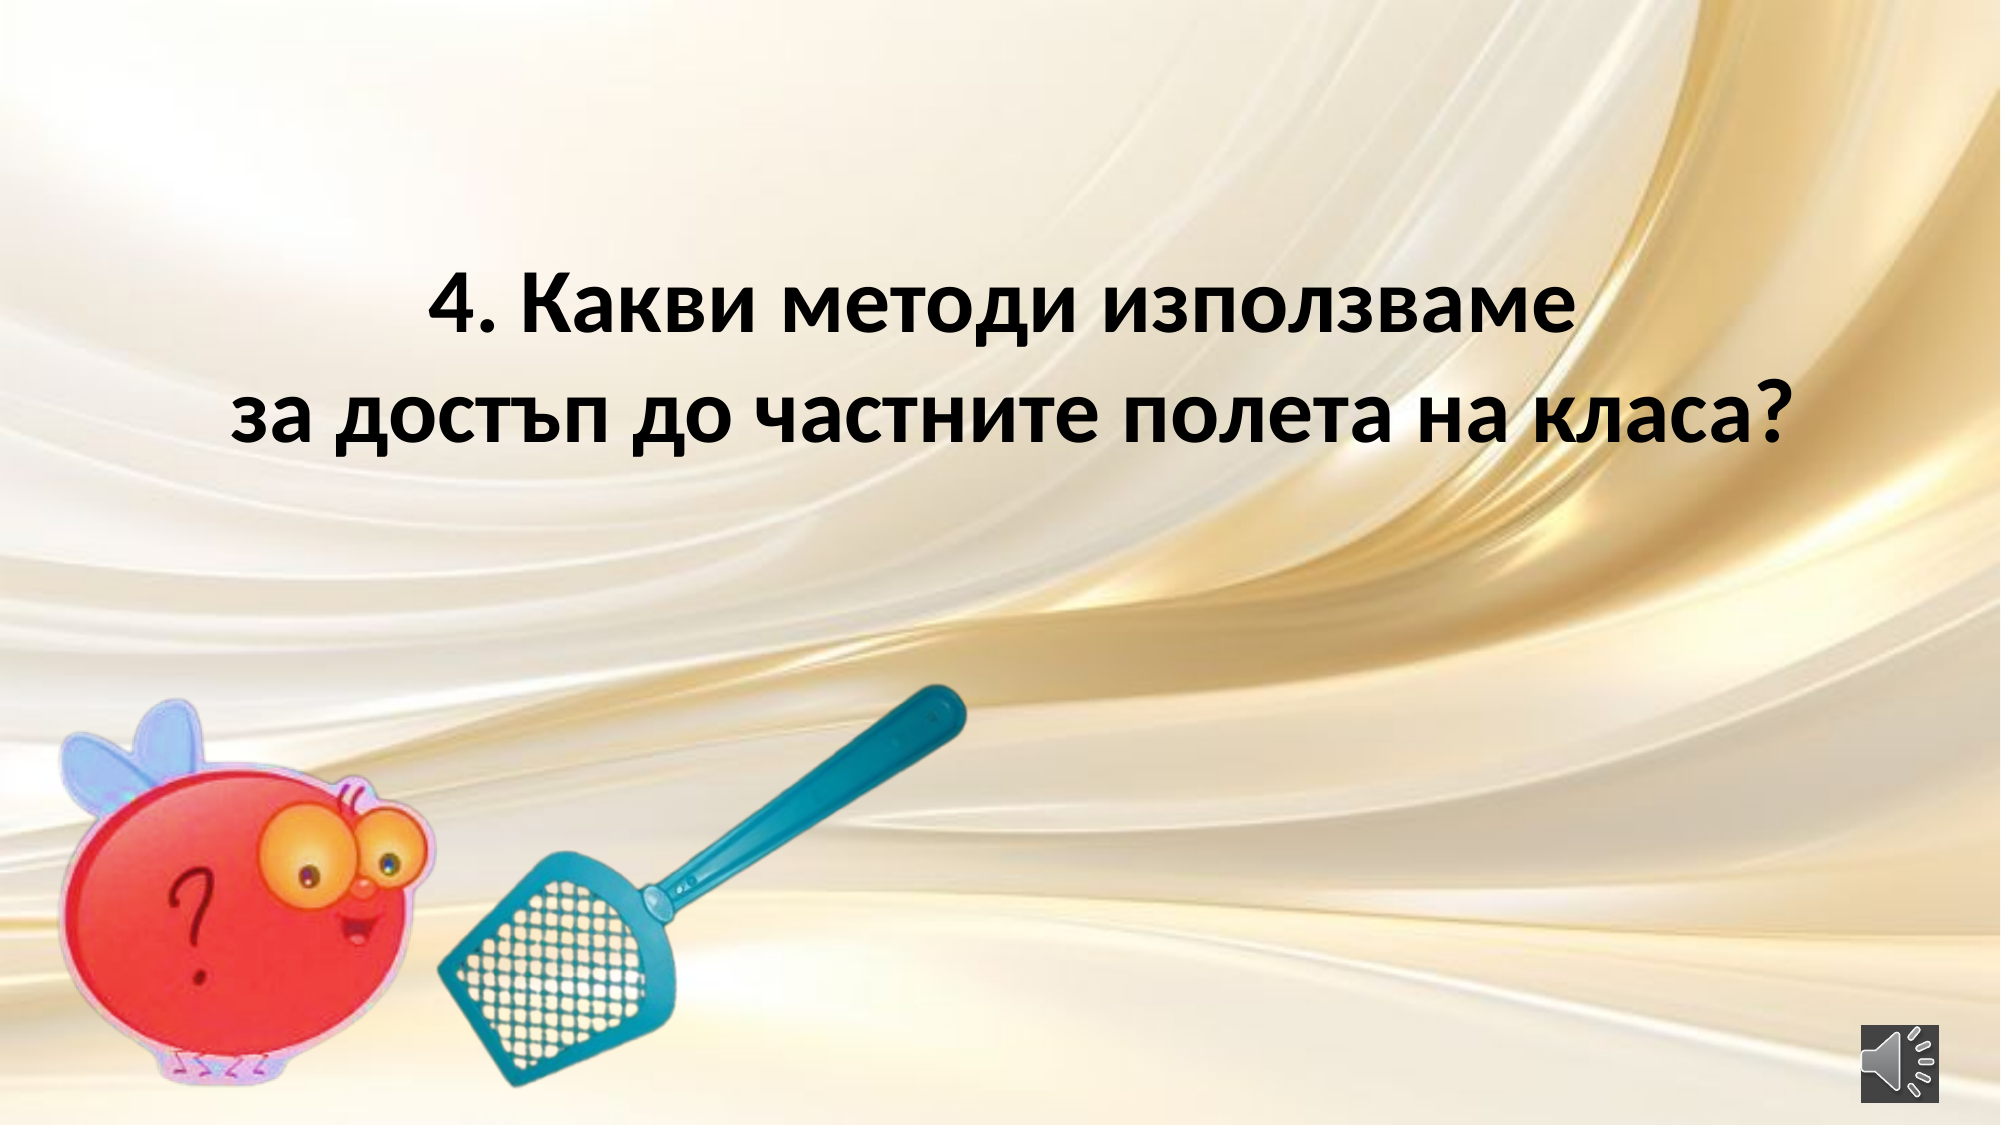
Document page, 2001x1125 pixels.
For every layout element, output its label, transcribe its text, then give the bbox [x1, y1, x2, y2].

picture [0, 0, 2001, 1125]
text_box 4. Какви методи използваме за достъп до частните полета на класа? [106, 233, 1923, 469]
